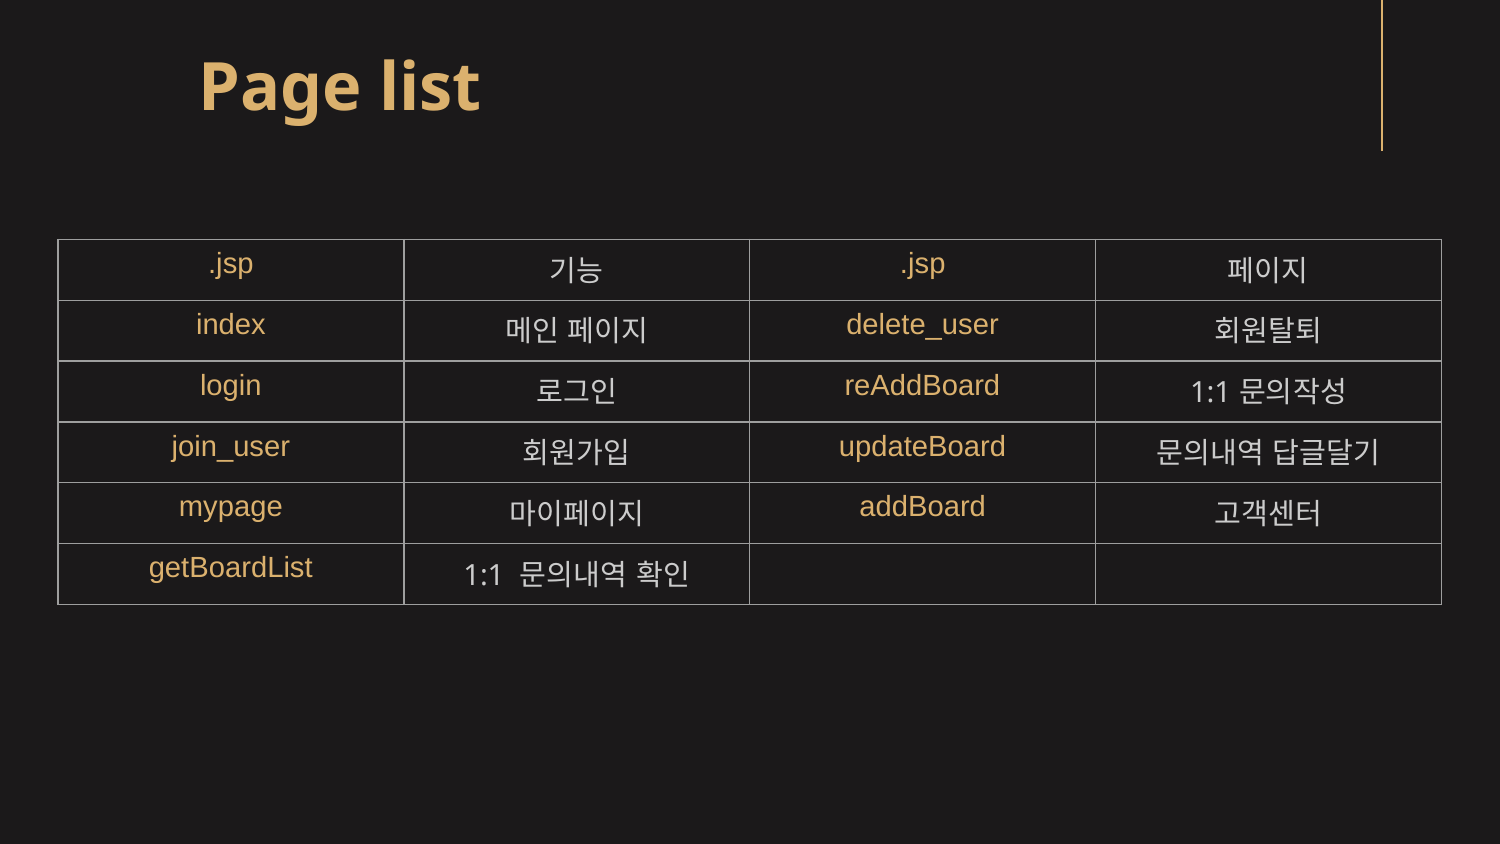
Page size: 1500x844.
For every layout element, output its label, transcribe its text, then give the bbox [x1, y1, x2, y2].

table_cell [1096, 544, 1441, 604]
table_header 기능 [405, 240, 749, 300]
table_header 페이지 [1096, 240, 1441, 300]
table_cell 1:1문의작성 [1096, 362, 1441, 421]
table_cell 메인 페이지 [405, 301, 749, 360]
table_cell 1:1 문의내역 확인 [405, 544, 749, 604]
table_cell join_user [59, 423, 403, 482]
table_cell updateBoard [750, 423, 1095, 482]
table_cell 회원가입 [405, 423, 749, 482]
table_cell index [59, 301, 403, 360]
table_cell [750, 544, 1095, 604]
table_cell mypage [59, 483, 403, 543]
table_cell getBoardList [59, 544, 403, 604]
table_header .jsp [59, 240, 403, 300]
table_cell login [59, 362, 403, 421]
table_cell 회원탈퇴 [1096, 301, 1441, 360]
table_cell 로그인 [405, 362, 749, 421]
table_cell reAddBoard [750, 362, 1095, 421]
table_cell addBoard [750, 483, 1095, 543]
table_cell 문의내역 답글달기 [1096, 423, 1441, 482]
title Page list [160, 16, 521, 152]
table_header .jsp [750, 240, 1095, 300]
table_cell 고객센터 [1096, 483, 1441, 543]
table_cell delete_user [750, 301, 1095, 360]
table_cell 마이페이지 [405, 483, 749, 543]
